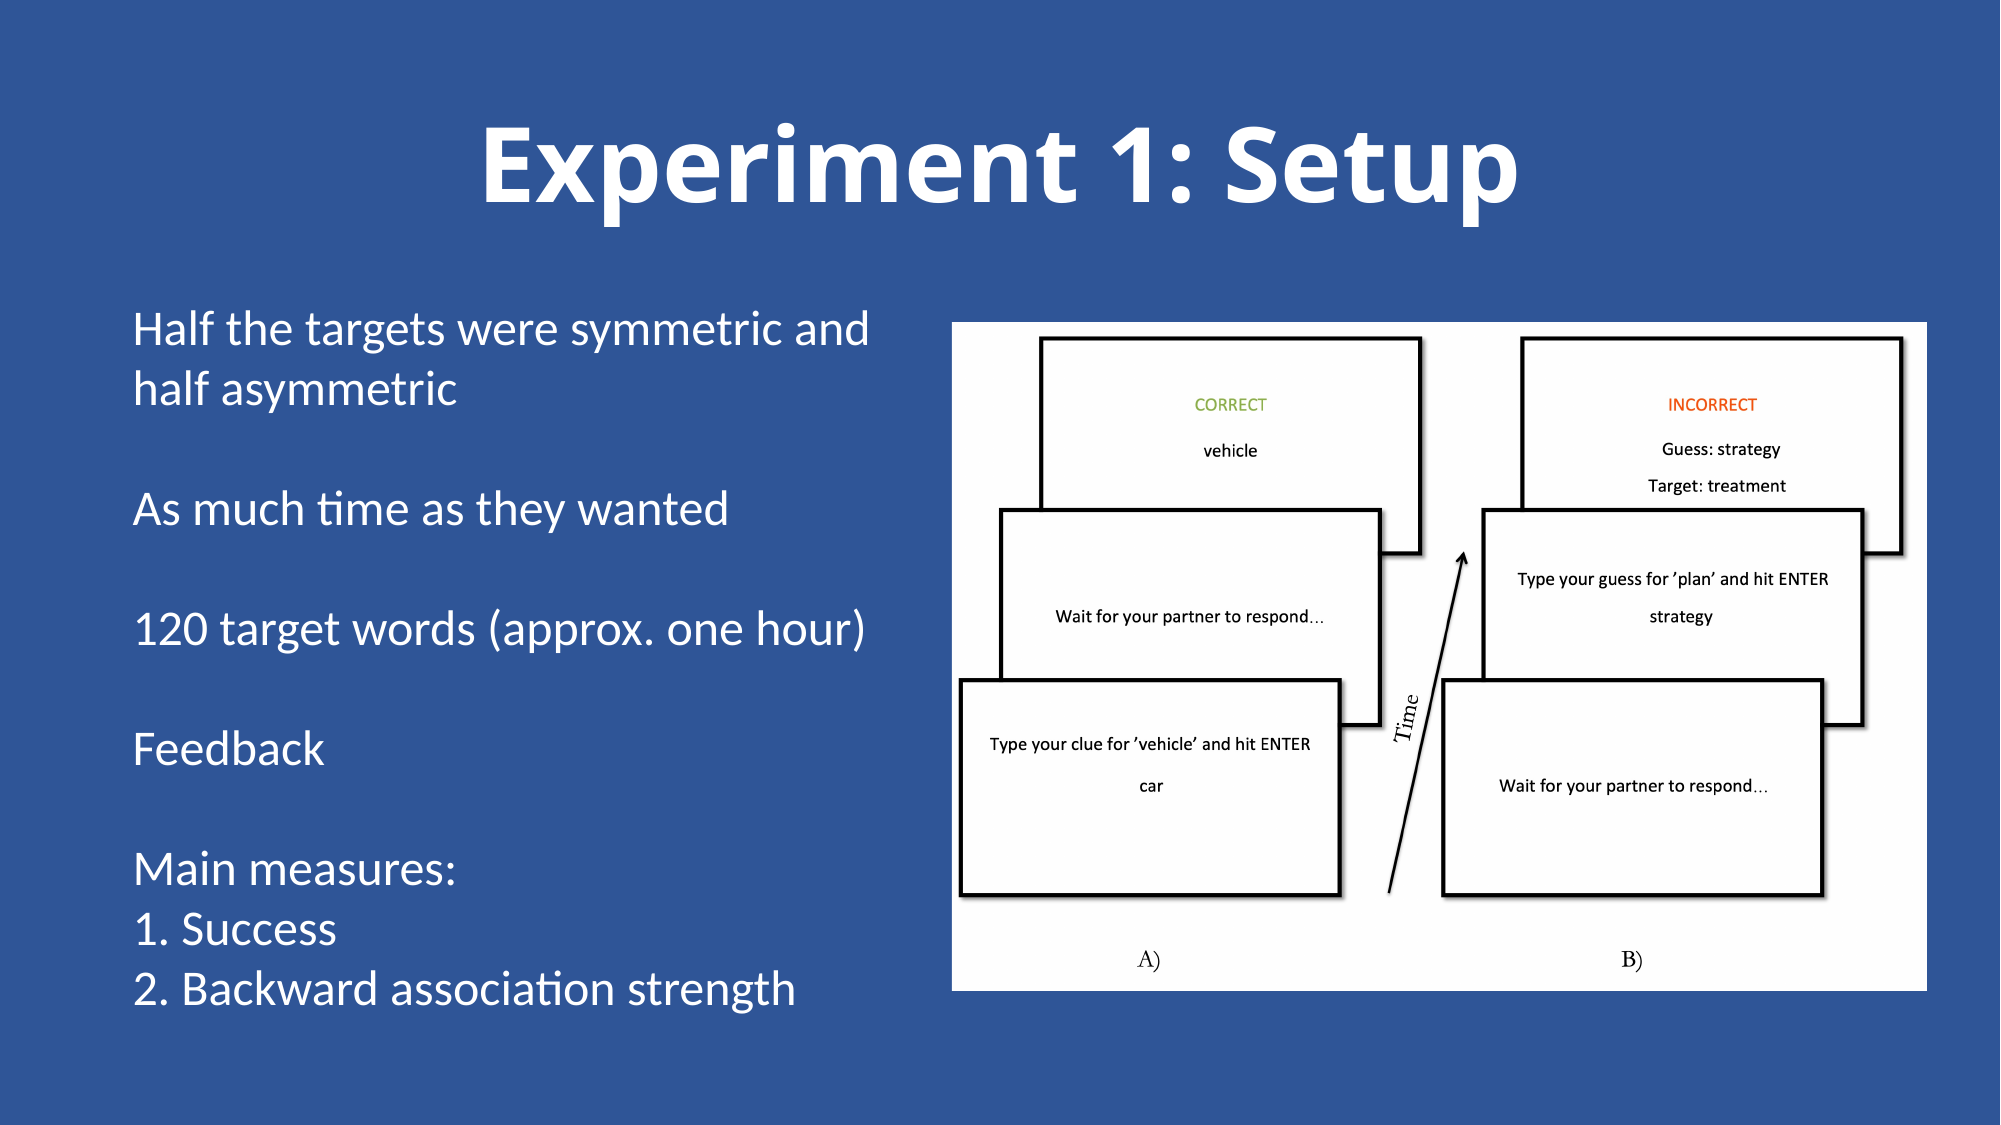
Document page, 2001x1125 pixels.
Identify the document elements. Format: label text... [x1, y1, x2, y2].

title Experiment 1: Setup [137, 59, 1863, 278]
picture [951, 322, 1927, 991]
text_box Half the targets were symmetric and half asymmetric As much time as they wanted 120 target words (approx. one hour) Feedback Main measures: 1. Success 2. Backward association strength [117, 287, 933, 1023]
